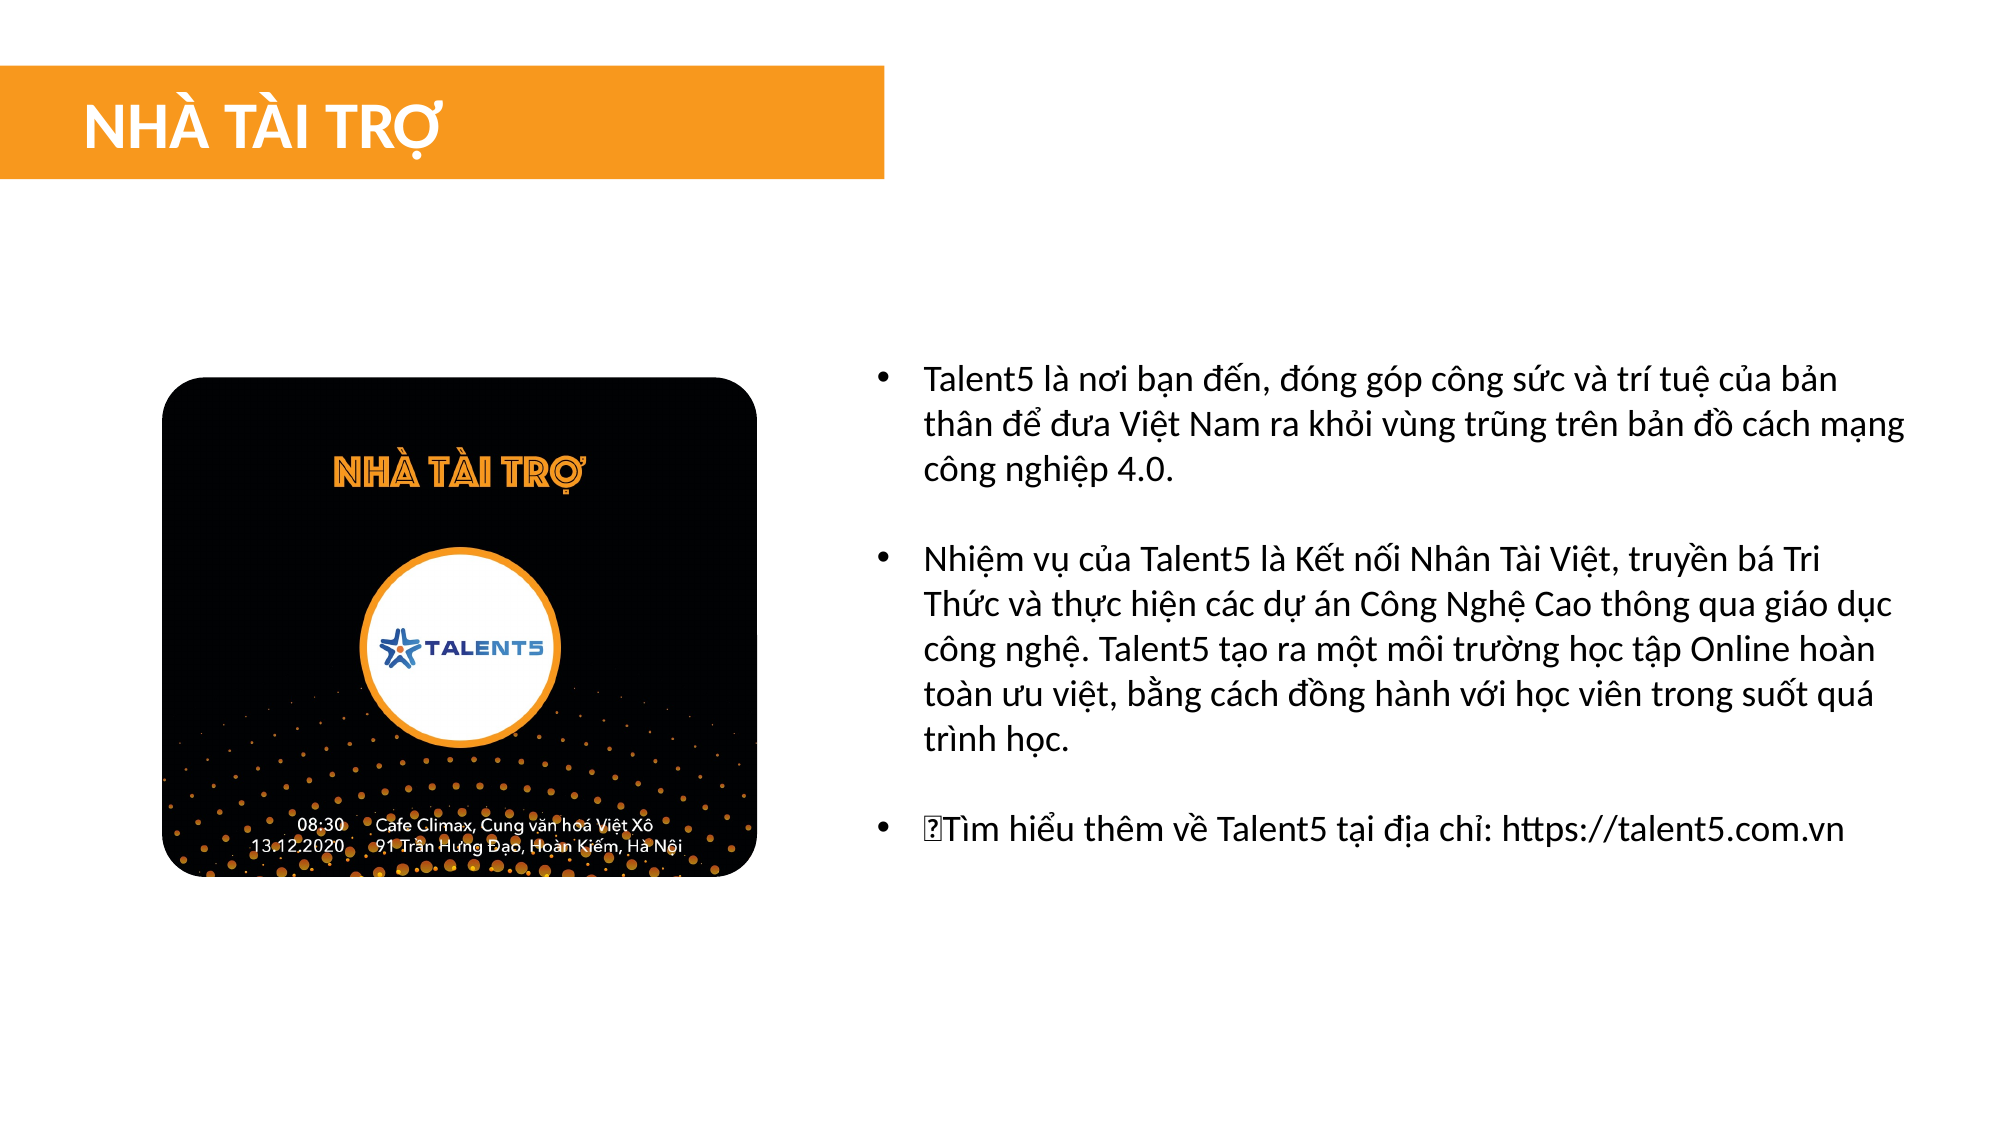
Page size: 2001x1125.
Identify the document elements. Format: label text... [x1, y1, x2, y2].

picture [162, 377, 758, 877]
text_box Talent5 là nơi bạn đến, đóng góp công sức và trí tuệ của bản thân để đưa Việt Nam ra khỏi vùng trũng trên bản đồ cách mạng công nghiệp 4.0. Nhiệm vụ của Talent5 là Kết nối Nhân Tài Việt, truyền bá Tri Thức và thực hiện các dự án Công Nghệ Cao thông qua giáo dục công nghệ. Talent5 tạo ra một môi trường học tập Online hoàn toàn ưu việt, bằng cách đồng hành với học viên trong suốt quá trình học. 🎯Tìm hiểu thêm về Talent5 tại địa chỉ: https://talent5.com.vn [862, 346, 1922, 857]
text_box [0, 65, 885, 180]
text_box NHÀ TÀI TRỢ [68, 74, 458, 170]
